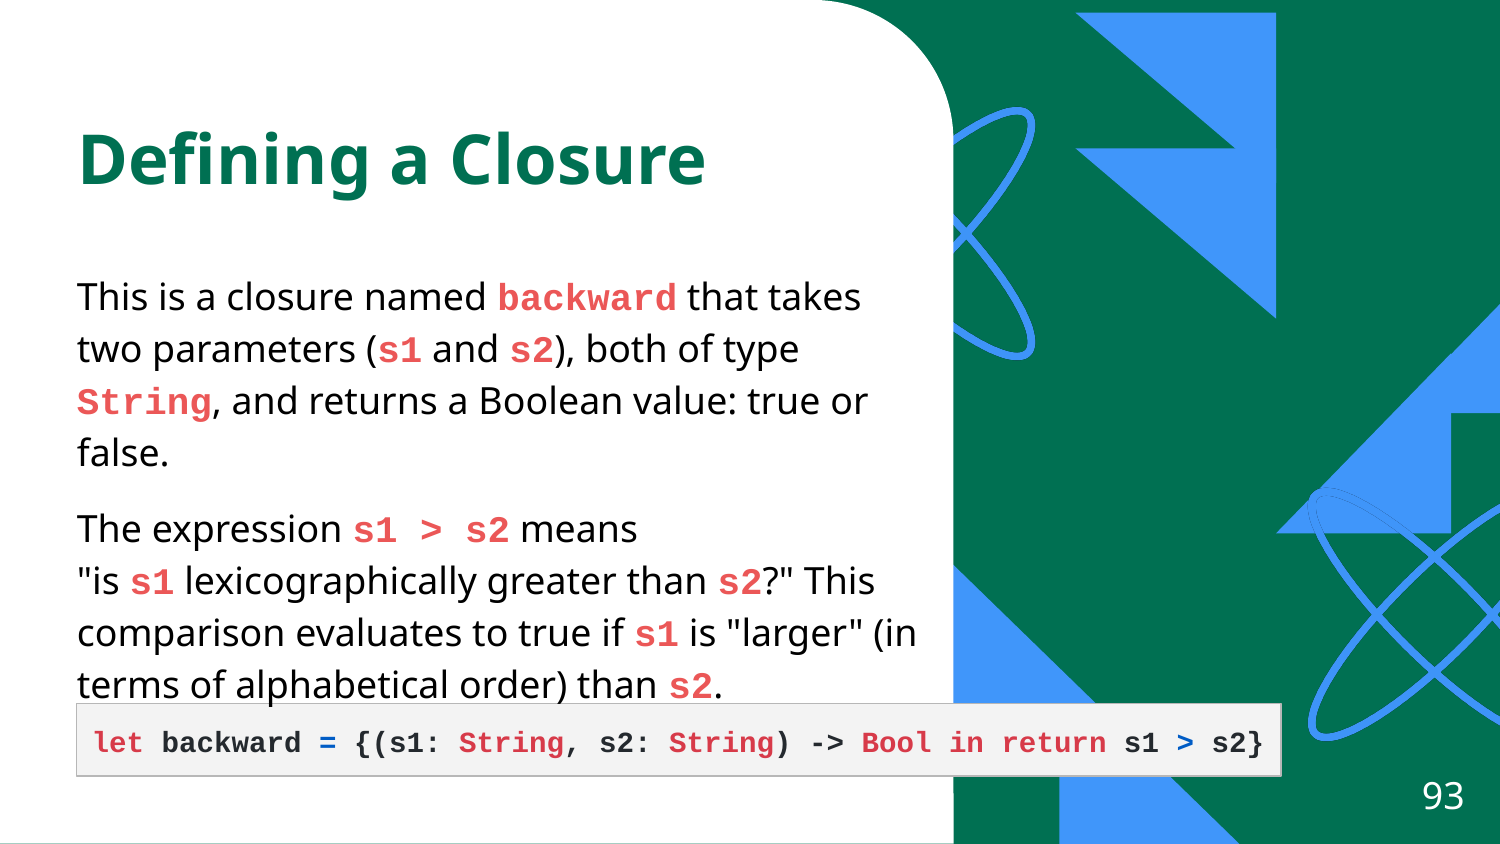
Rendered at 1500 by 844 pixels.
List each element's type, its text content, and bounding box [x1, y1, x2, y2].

list This is a closure named backward that takes two parameters (s1 and s2), both of type String, and returns a Boolean value: true or false. The expression s1 > s2 means "is s1 lexicographically greater than s2?" This comparison evaluates to true if s1 is "larger" (in terms of alphabetical order) than s2. [61, 251, 941, 715]
text_box let backward = {(s1: String, s2: String) -> Bool in return s1 > s2} [76, 703, 1281, 776]
title Defining a Closure [62, 100, 866, 214]
picture [830, 0, 1151, 476]
picture [1192, 372, 1500, 844]
